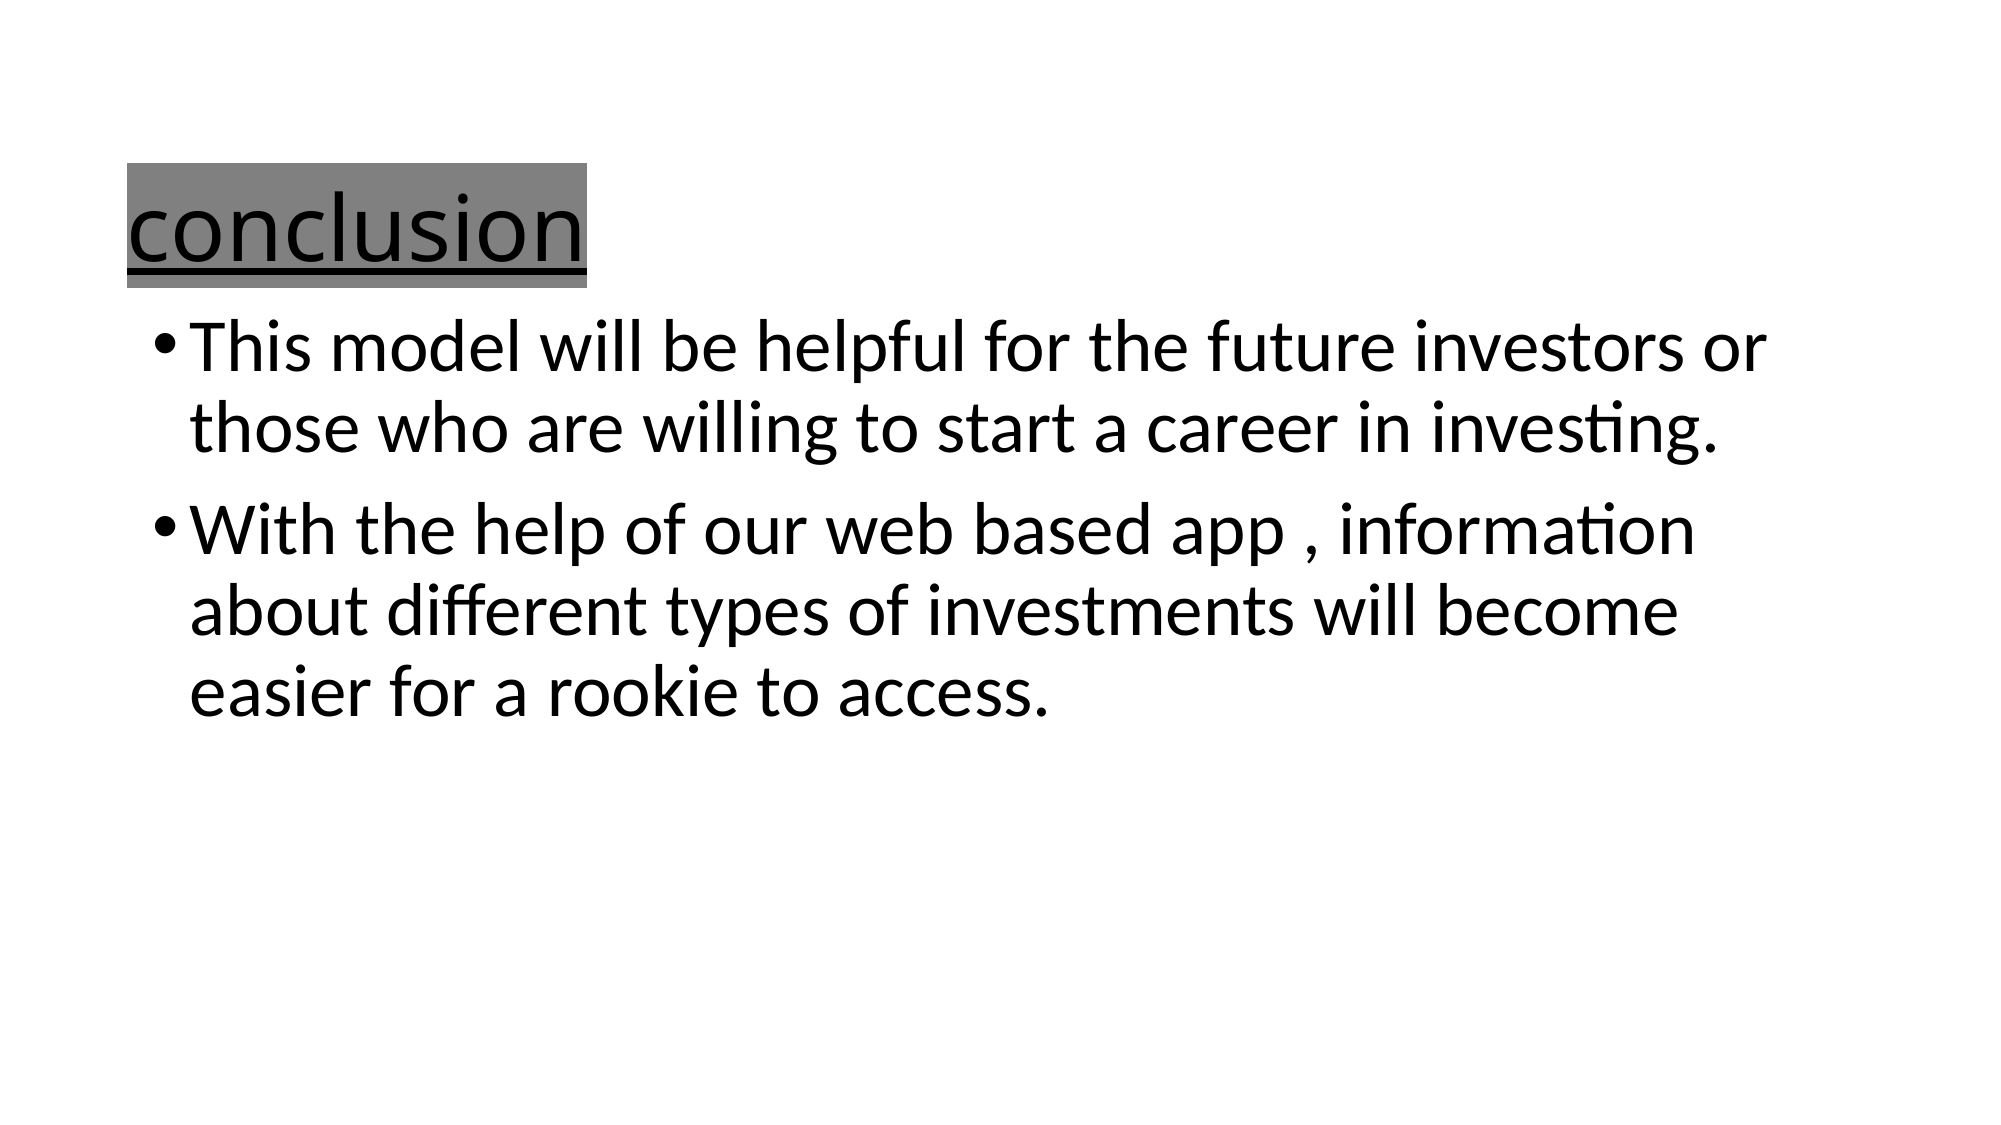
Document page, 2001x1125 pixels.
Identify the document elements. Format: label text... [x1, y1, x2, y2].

list This model will be helpful for the future investors or those who are willing to start a career in investing. With the help of our web based app , information about different types of investments will become easier for a rookie to access. [137, 299, 1863, 1014]
title conclusion [111, 125, 1525, 338]
